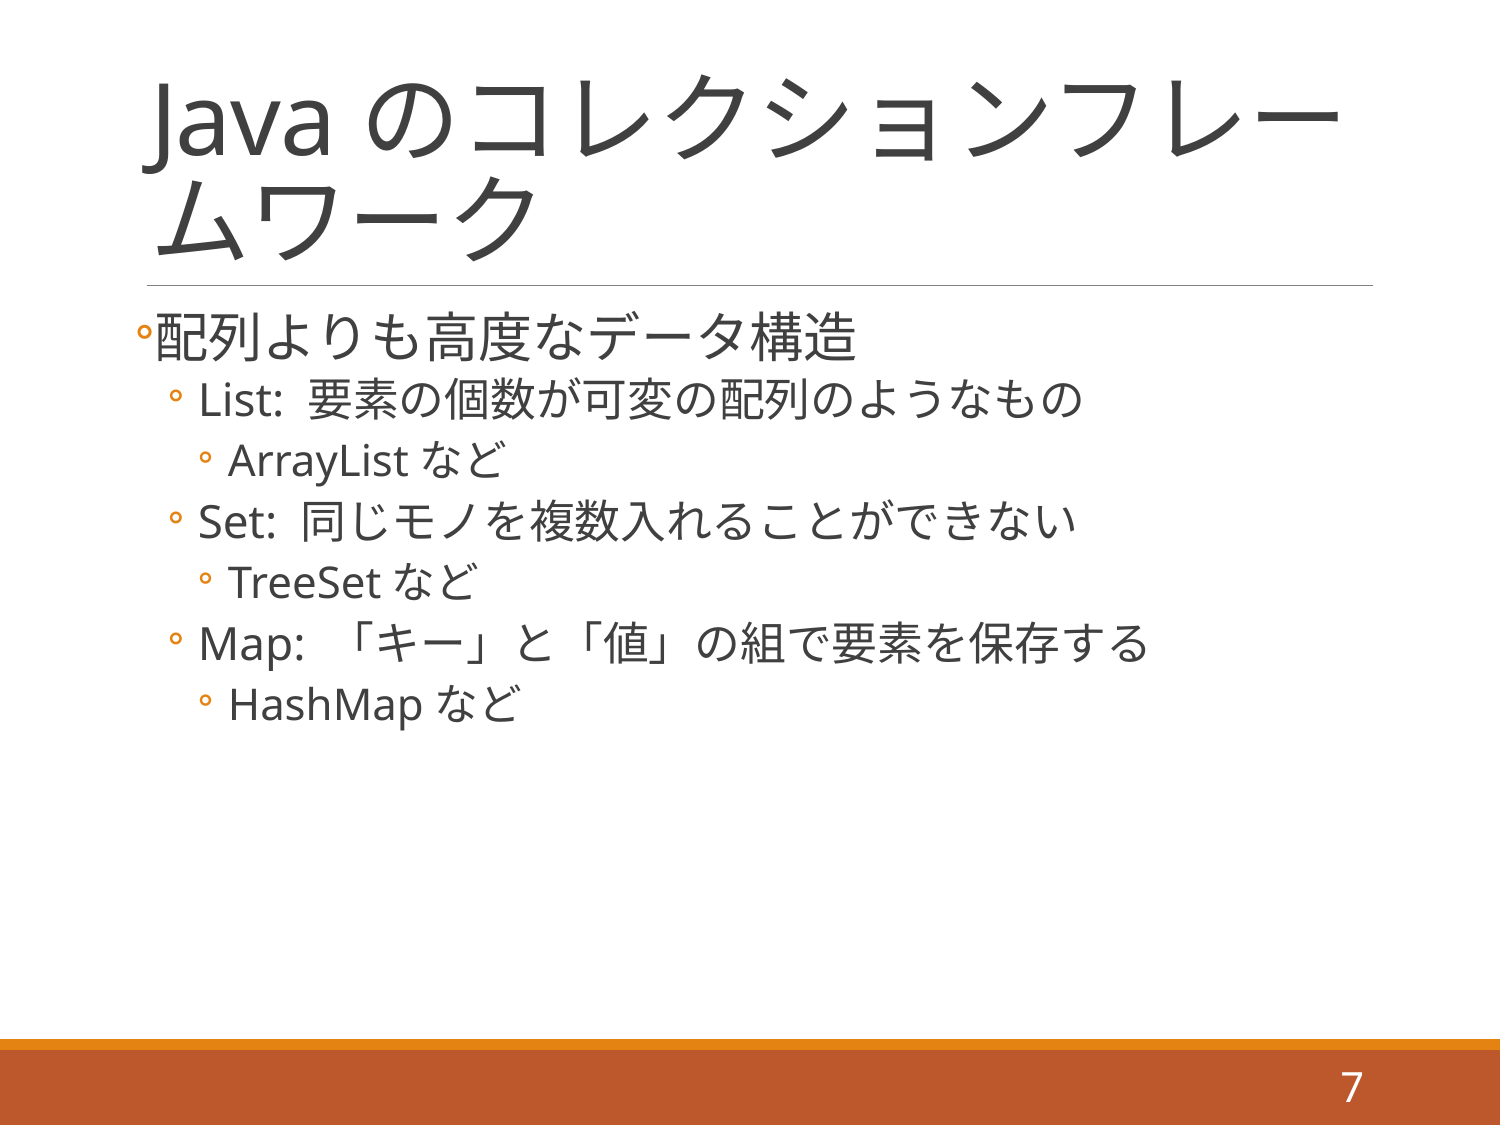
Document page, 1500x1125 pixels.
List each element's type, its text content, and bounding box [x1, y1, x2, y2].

title Javaのコレクションフレームワーク [135, 47, 1373, 285]
list 配列よりも高度なデータ構造 List: 要素の個数が可変の配列のようなもの ArrayListなど Set: 同じモノを複数入れることができない TreeSetなど Map: 「キー」と「値」の組で要素を保存する HashMapなど [135, 302, 1373, 963]
slide_number 7 [1218, 1059, 1380, 1120]
